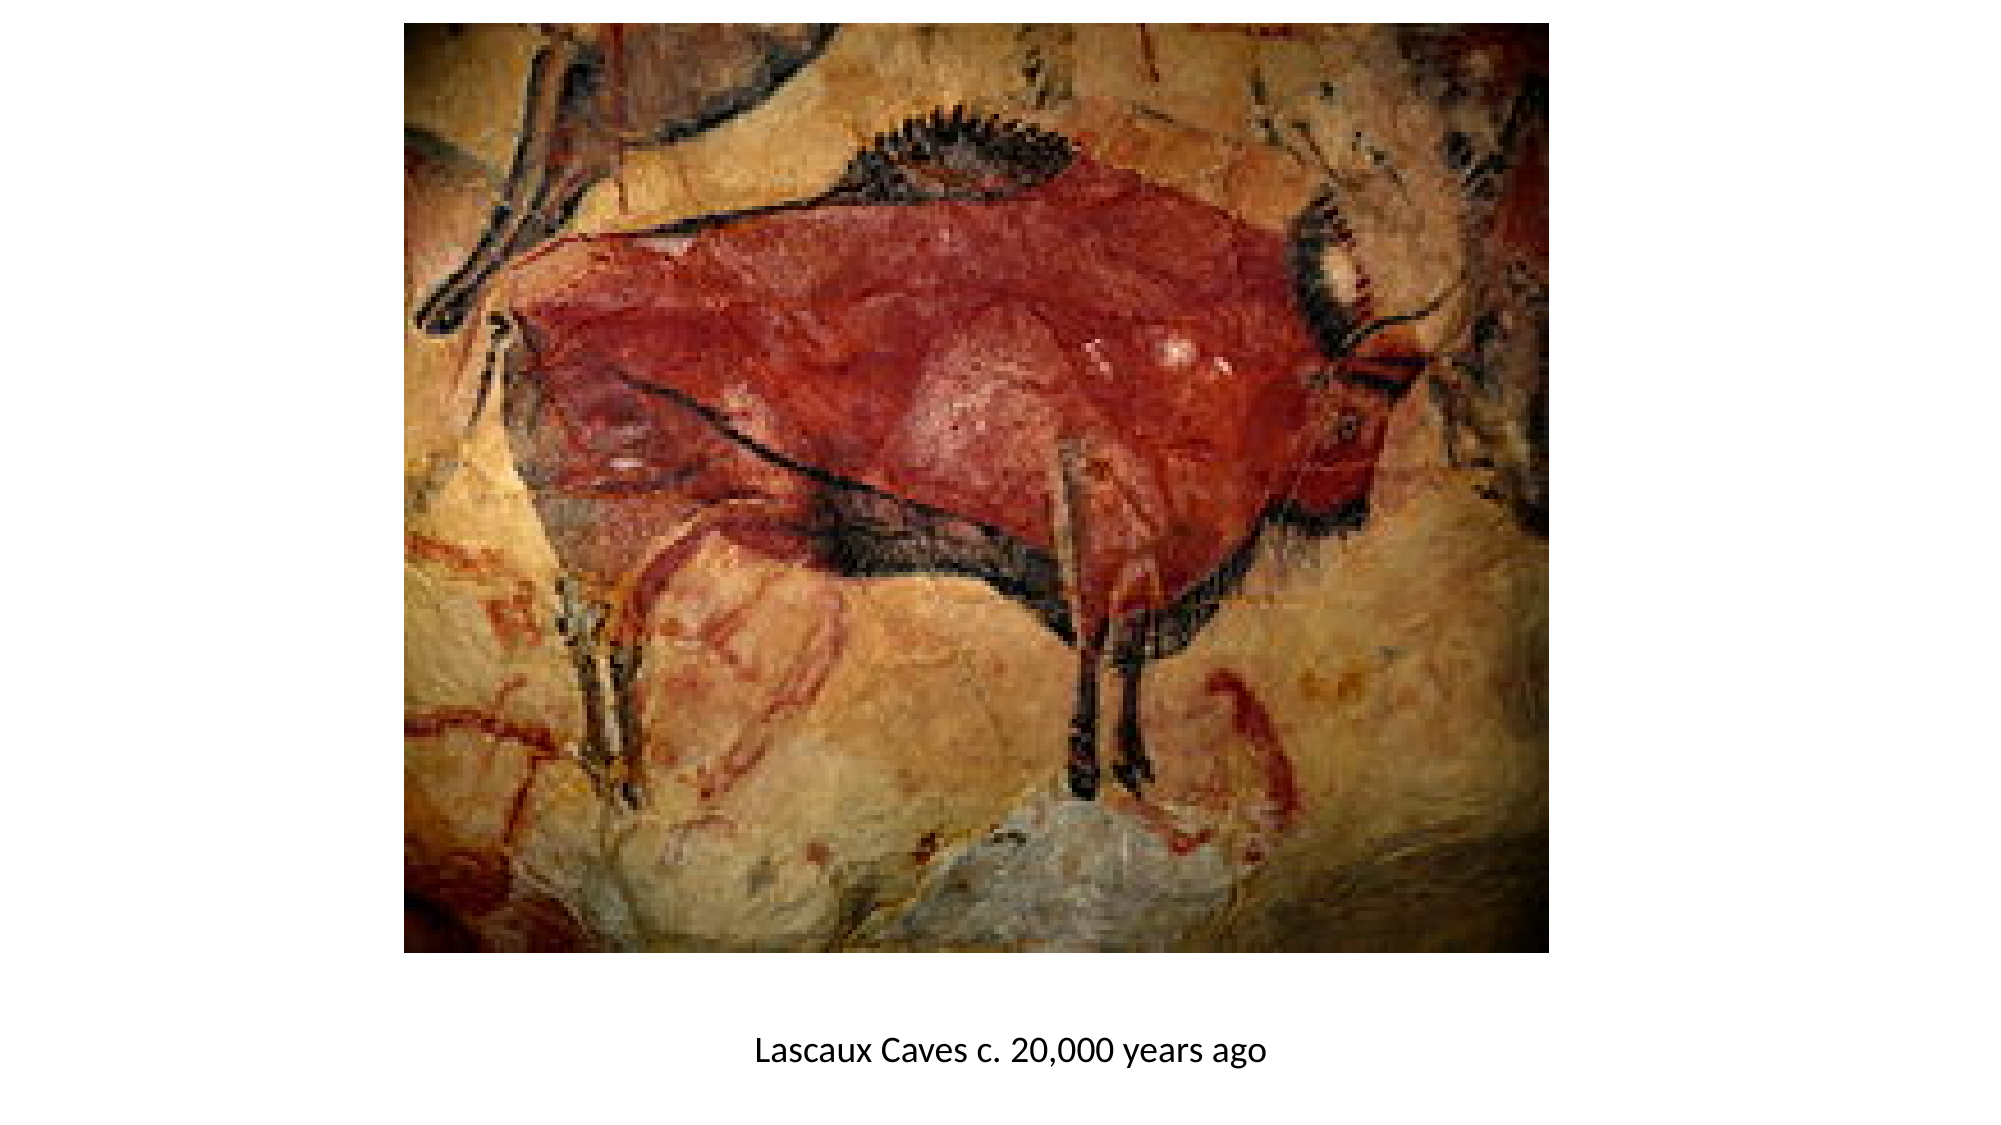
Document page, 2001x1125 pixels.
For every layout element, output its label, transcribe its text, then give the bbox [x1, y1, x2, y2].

text_box Lascaux Caves c. 20,000 years ago [739, 1018, 1348, 1078]
picture [404, 23, 1549, 953]
